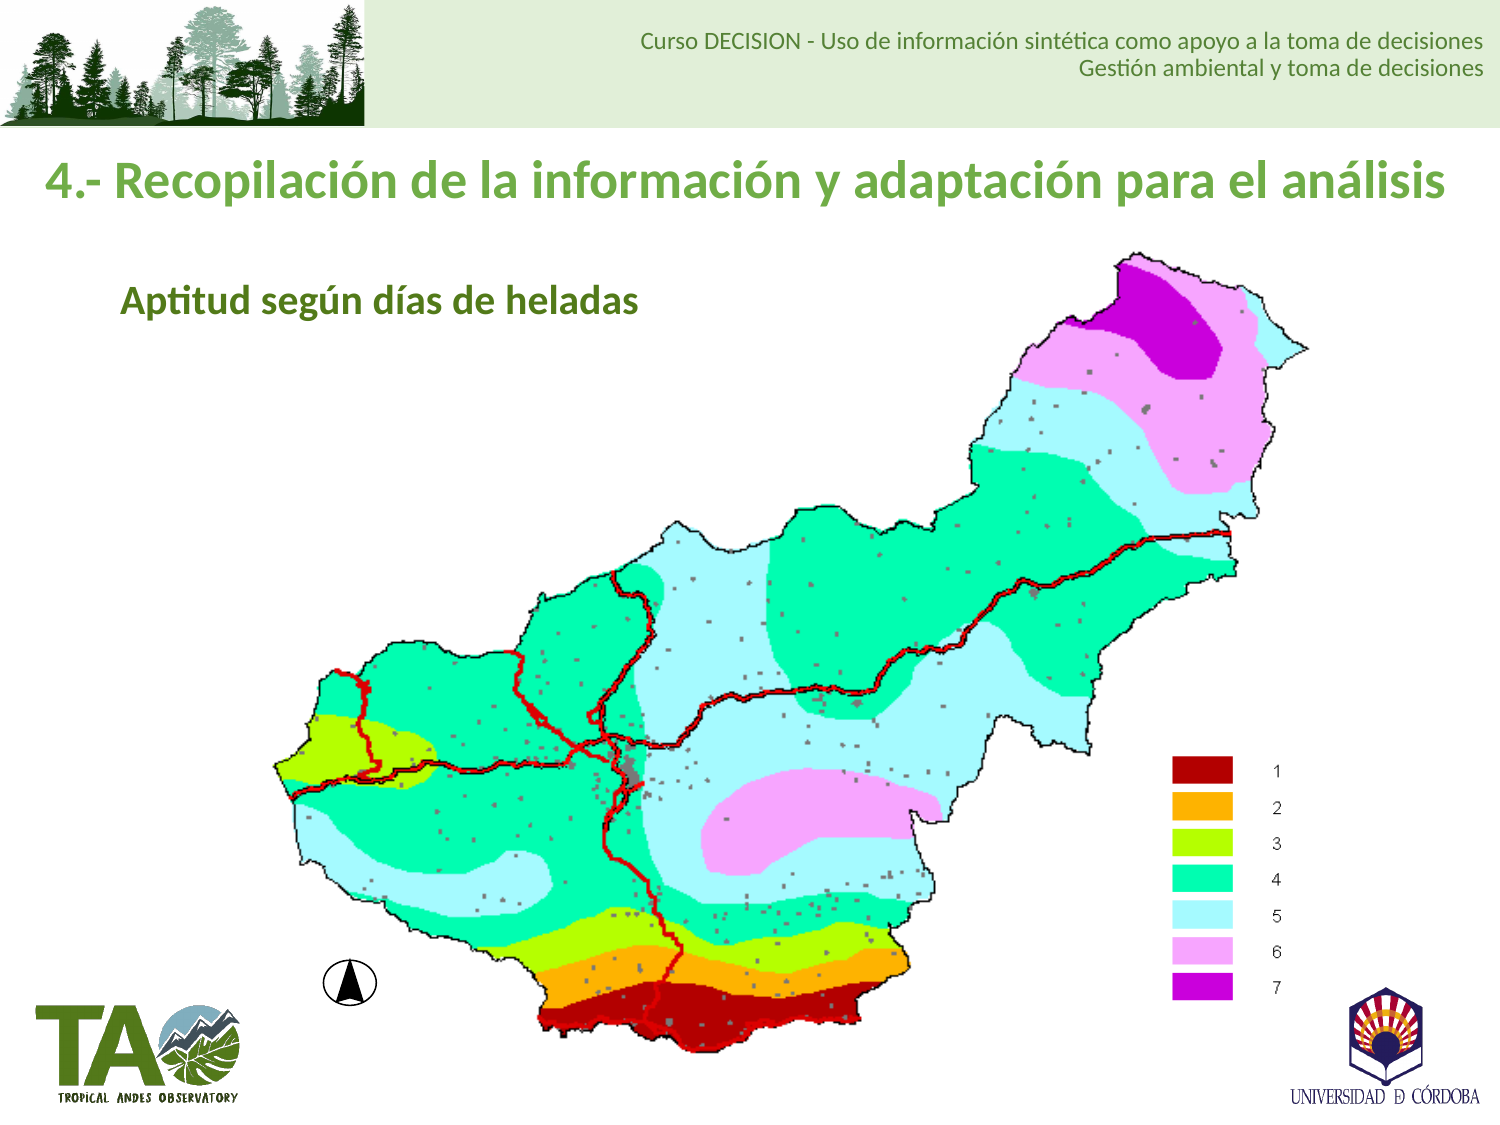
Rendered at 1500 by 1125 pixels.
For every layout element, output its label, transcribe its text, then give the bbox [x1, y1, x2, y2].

text_box Aptitud según días de heladas [105, 265, 239, 331]
picture [0, 0, 365, 127]
text_box 4.- Recopilación de la información y adaptación para el análisis [0, 136, 1500, 217]
picture [35, 1005, 240, 1104]
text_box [244, 241, 1329, 1070]
picture [1290, 987, 1480, 1104]
